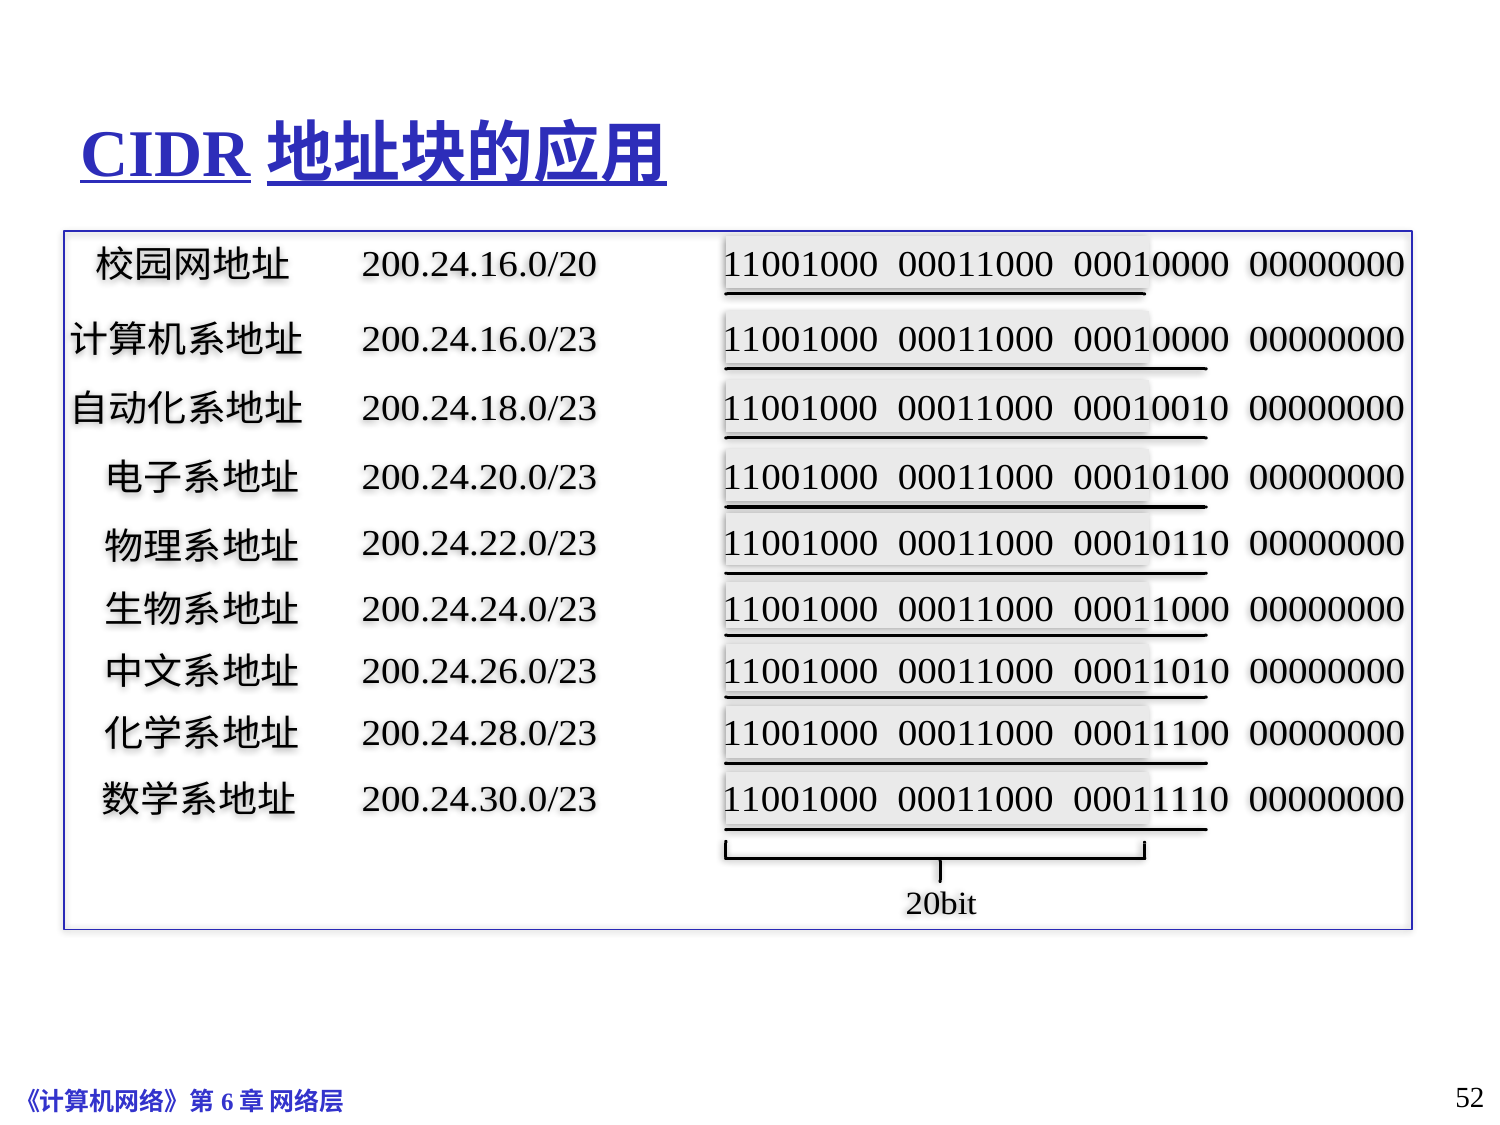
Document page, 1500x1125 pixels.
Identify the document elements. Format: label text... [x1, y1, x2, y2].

footer 《计算机网络》第6章 网络层 [0, 1047, 876, 1125]
slide_number 52 [1187, 1070, 1500, 1125]
picture [64, 231, 1412, 929]
list CIDR地址块的应用 [64, 101, 1412, 229]
